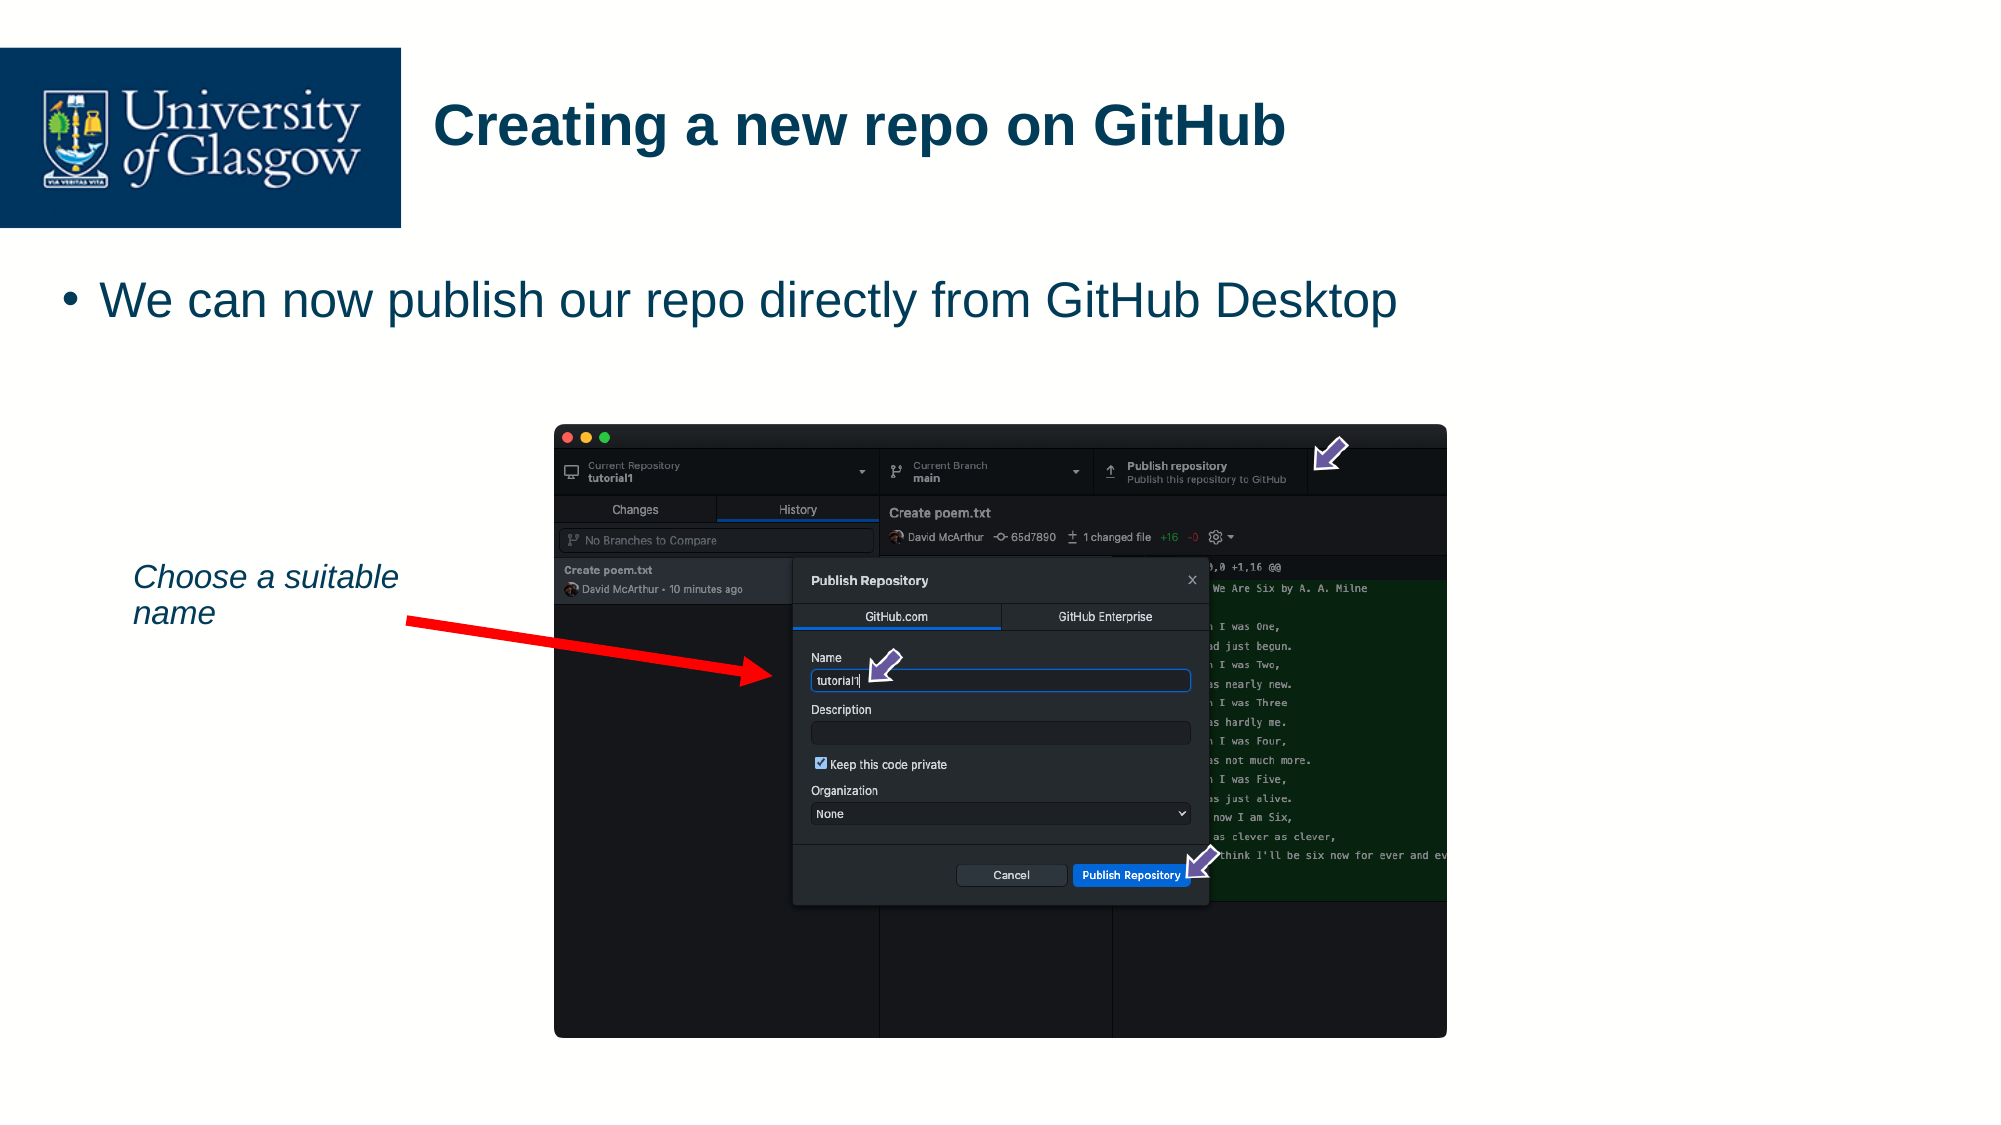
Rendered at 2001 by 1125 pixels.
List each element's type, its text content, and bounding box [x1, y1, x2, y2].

picture [0, 0, 2000, 1125]
title Creating a new repo on GitHub [418, 87, 1930, 234]
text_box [406, 620, 773, 677]
text_box Choose a suitable name [118, 552, 436, 657]
list We can now publish our repo directly from GitHub Desktop [46, 266, 1968, 1023]
